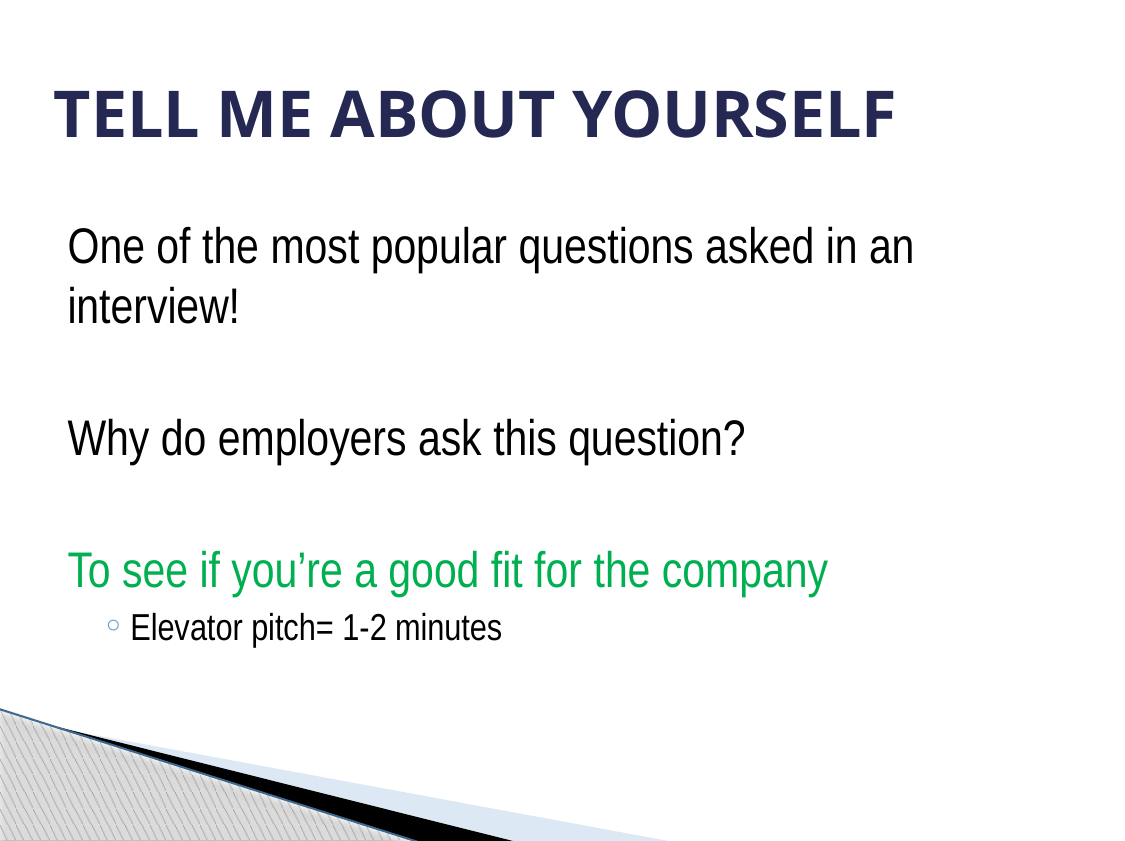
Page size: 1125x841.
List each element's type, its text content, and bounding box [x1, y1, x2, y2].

title TELL ME ABOUT YOURSELF [42, 42, 1056, 183]
list One of the most popular questions asked in an interview! Why do employers ask this question? To see if you’re a good fit for the company Elevator pitch= 1-2 minutes [42, 207, 1056, 762]
